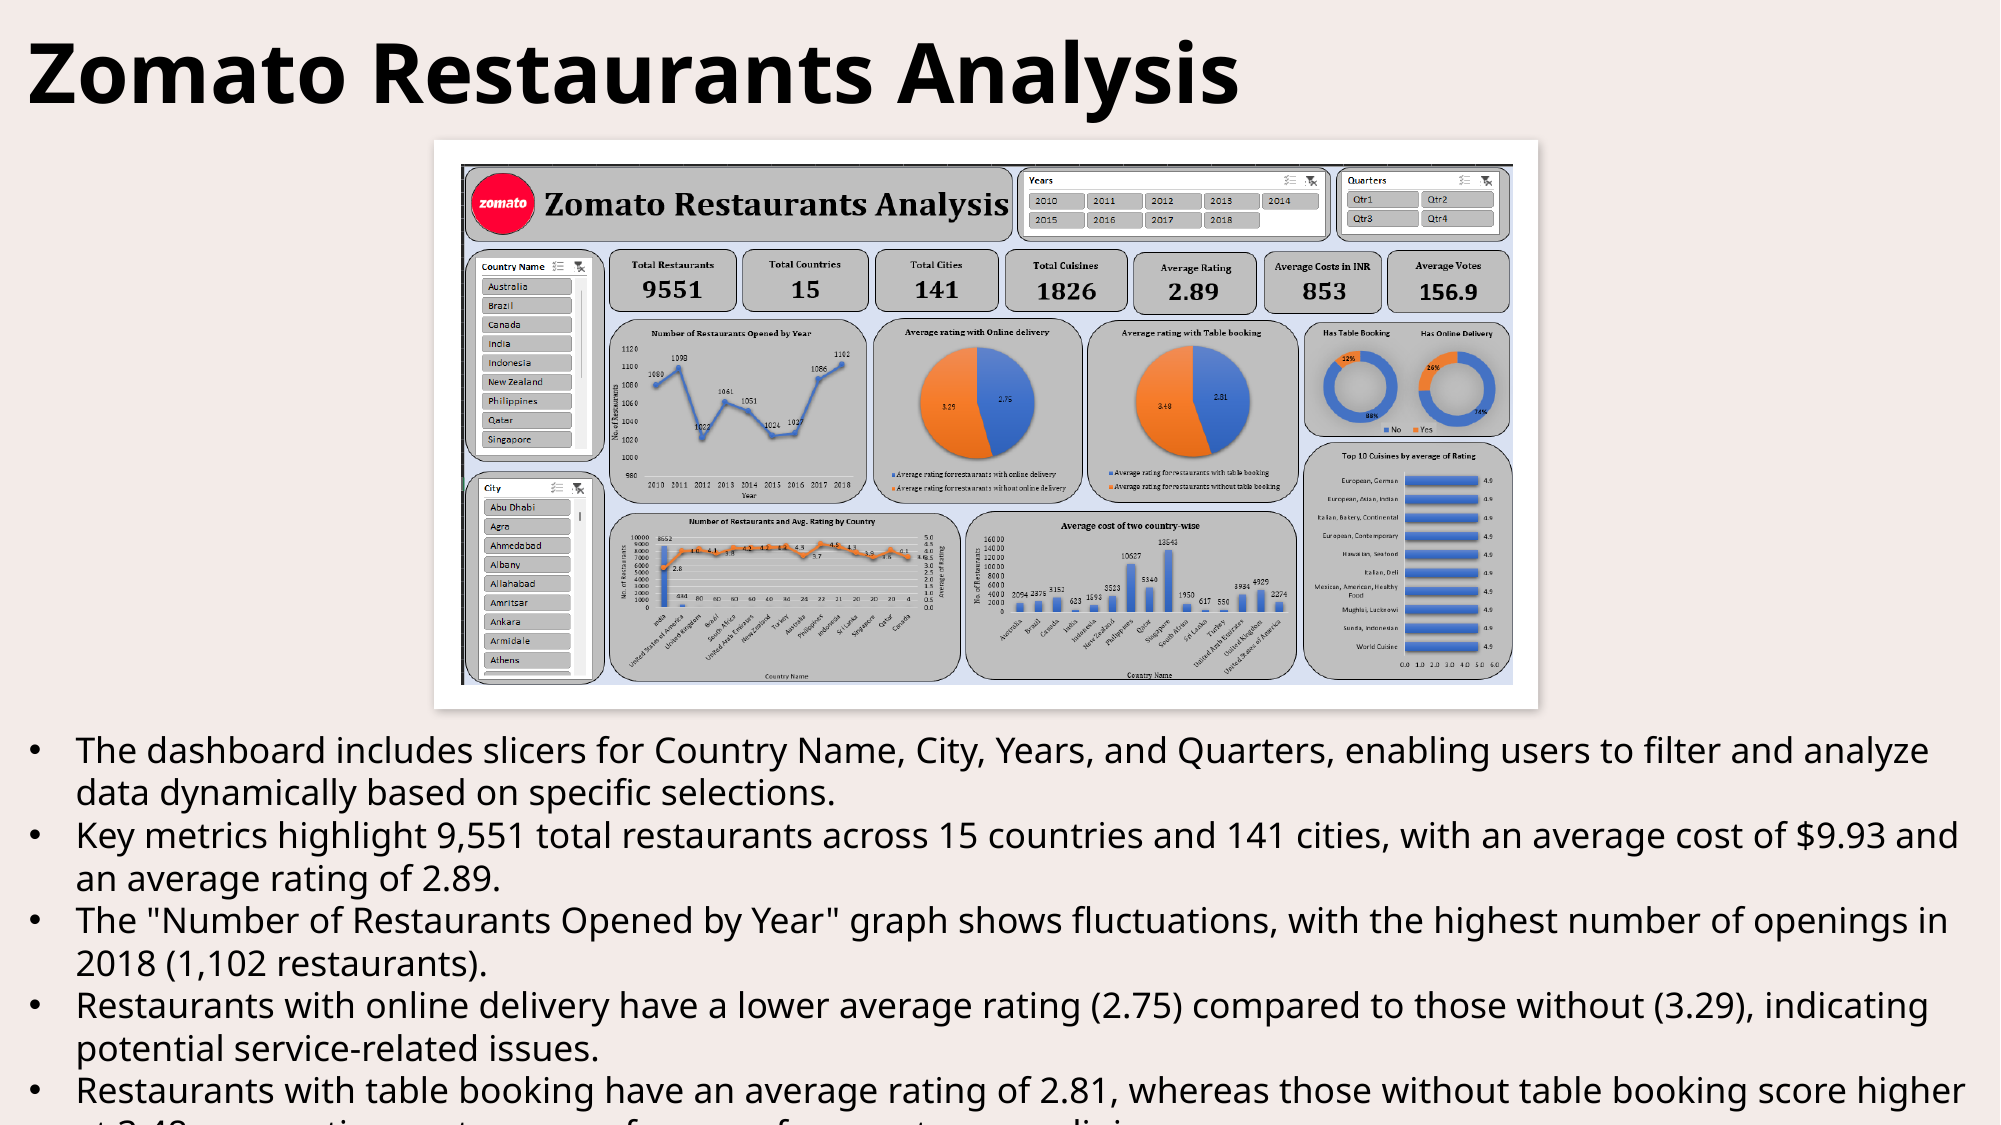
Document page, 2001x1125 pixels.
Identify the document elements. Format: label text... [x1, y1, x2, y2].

title Zomato Restaurants Analysis [13, 12, 1930, 179]
text_box [433, 139, 1539, 710]
text_box The dashboard includes slicers for Country Name, City, Years, and Quarters, enabling users to filter and analyze data dynamically based on specific selections. Key metrics highlight 9,551 total restaurants across 15 countries and 141 cities, with an average cost of $9.93 and an average rating of 2.89. The "Number of Restaurants Opened by Year" graph shows fluctuations, with the highest number of openings in 2018 (1,102 restaurants). Restaurants with online delivery have a lower average rating (2.75) compared to those without (3.29), indicating potential service-related issues. Restaurants with table booking have an average rating of 2.81, whereas those without table booking score higher at 3.48, suggesting customer preferences for spontaneous dining. India leads in restaurant count with 8,652 restaurants, followed by the USA (434) and the UK (80), while the price range distribution varies across countries, reflecting different market segments. [13, 720, 2000, 1125]
picture [461, 164, 1513, 685]
